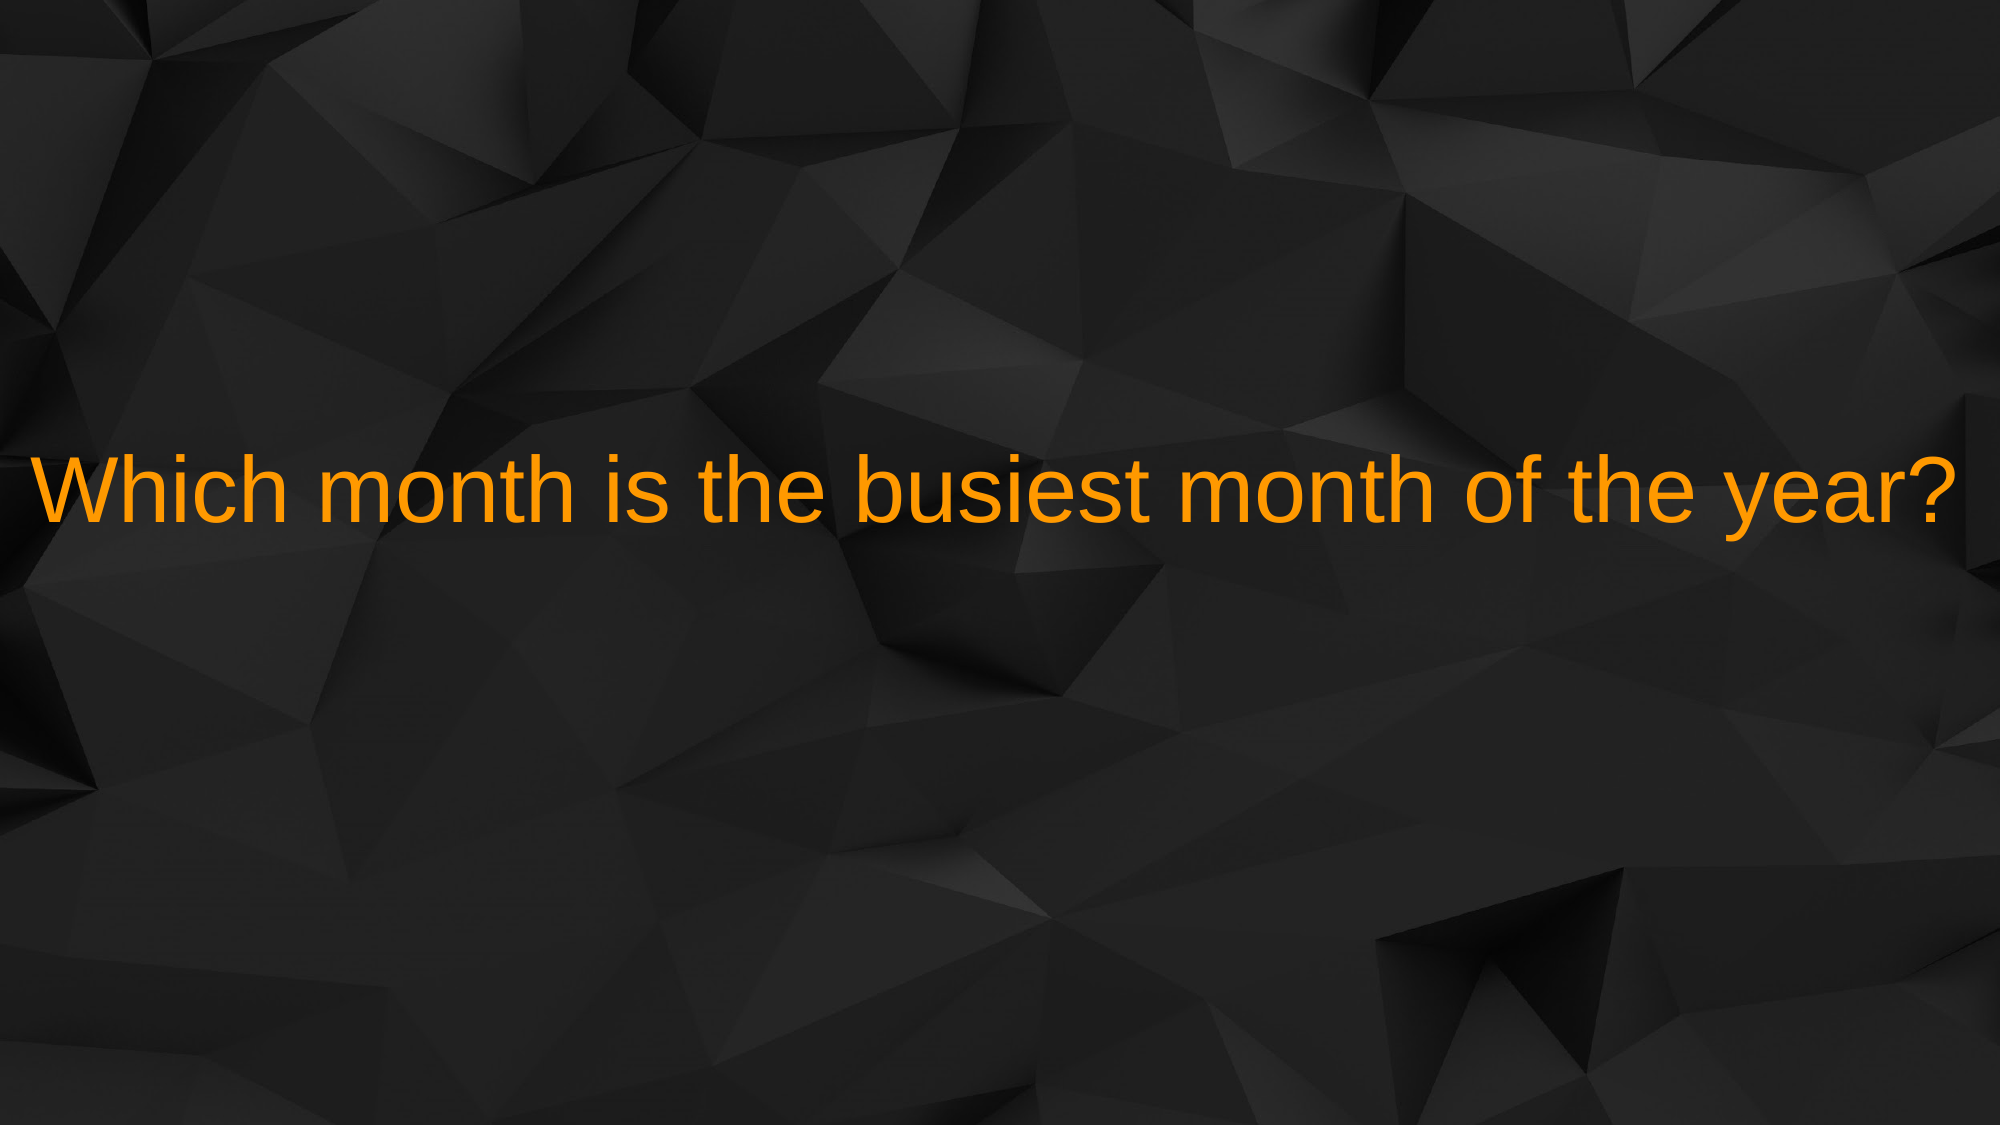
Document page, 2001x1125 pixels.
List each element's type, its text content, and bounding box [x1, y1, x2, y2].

text_box Which month is the busiest month of the year? [15, 413, 1985, 637]
picture [0, 0, 2000, 1125]
